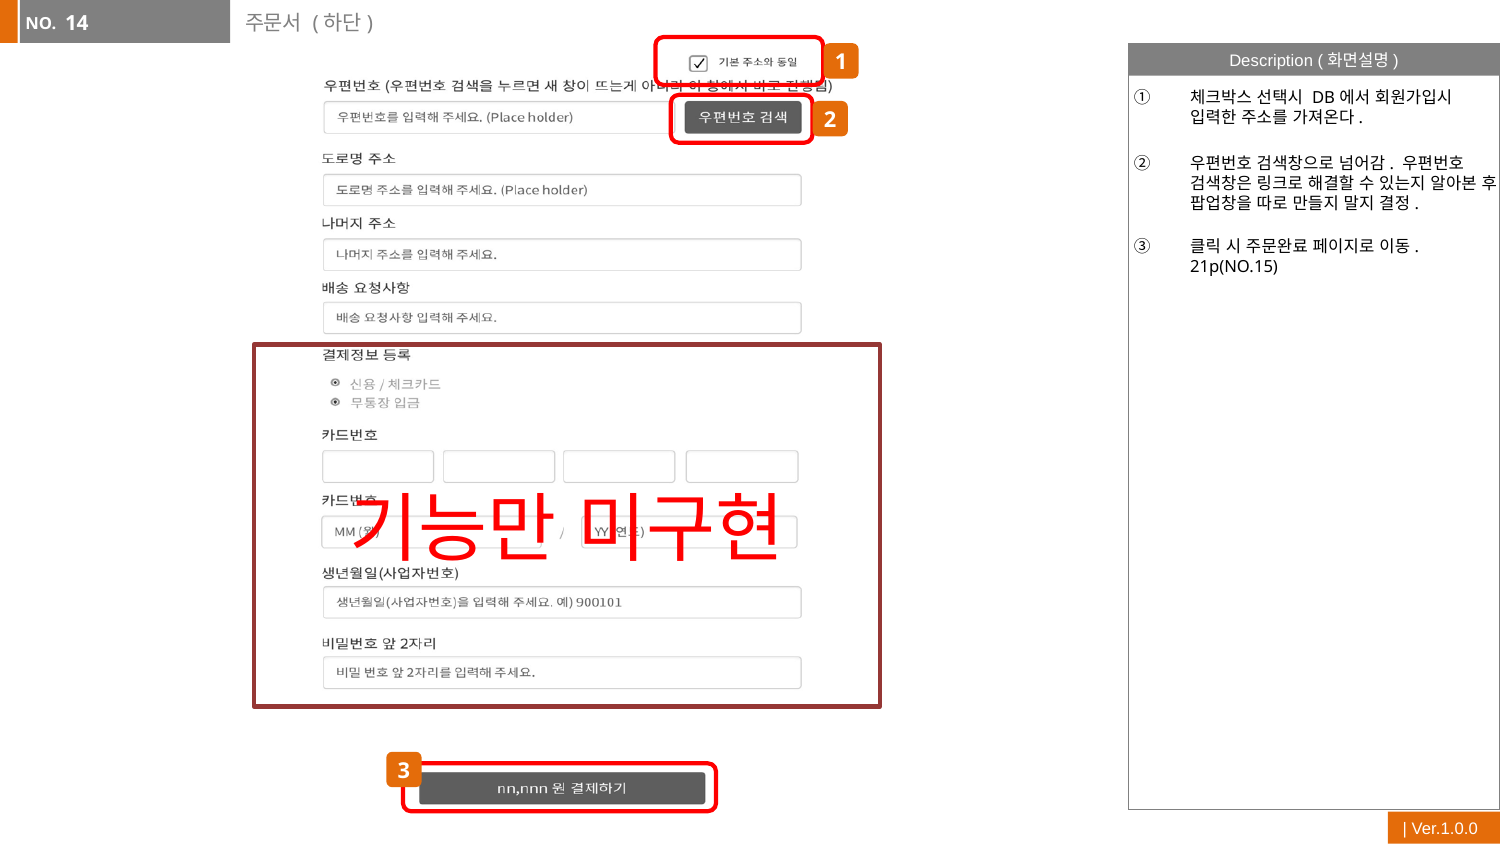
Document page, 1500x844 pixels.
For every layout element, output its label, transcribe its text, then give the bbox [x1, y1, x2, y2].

list 14 [64, 2, 231, 41]
text_box [654, 34, 825, 41]
list 체크박스 선택시 DB에서 회원가입시 입력한 주소를 가져온다. 우편번호 검색창으로 넘어감. 우편번호 검색창은 링크로 해결할 수 있는지 알아본 후 팝업창을 따로 만들지 말지 결정. 클릭 시 주문완료 페이지로 이동. 21p(NO.15) [1132, 79, 1500, 812]
title 주문서 (하단) [231, 2, 1117, 41]
picture [0, 42, 1129, 812]
